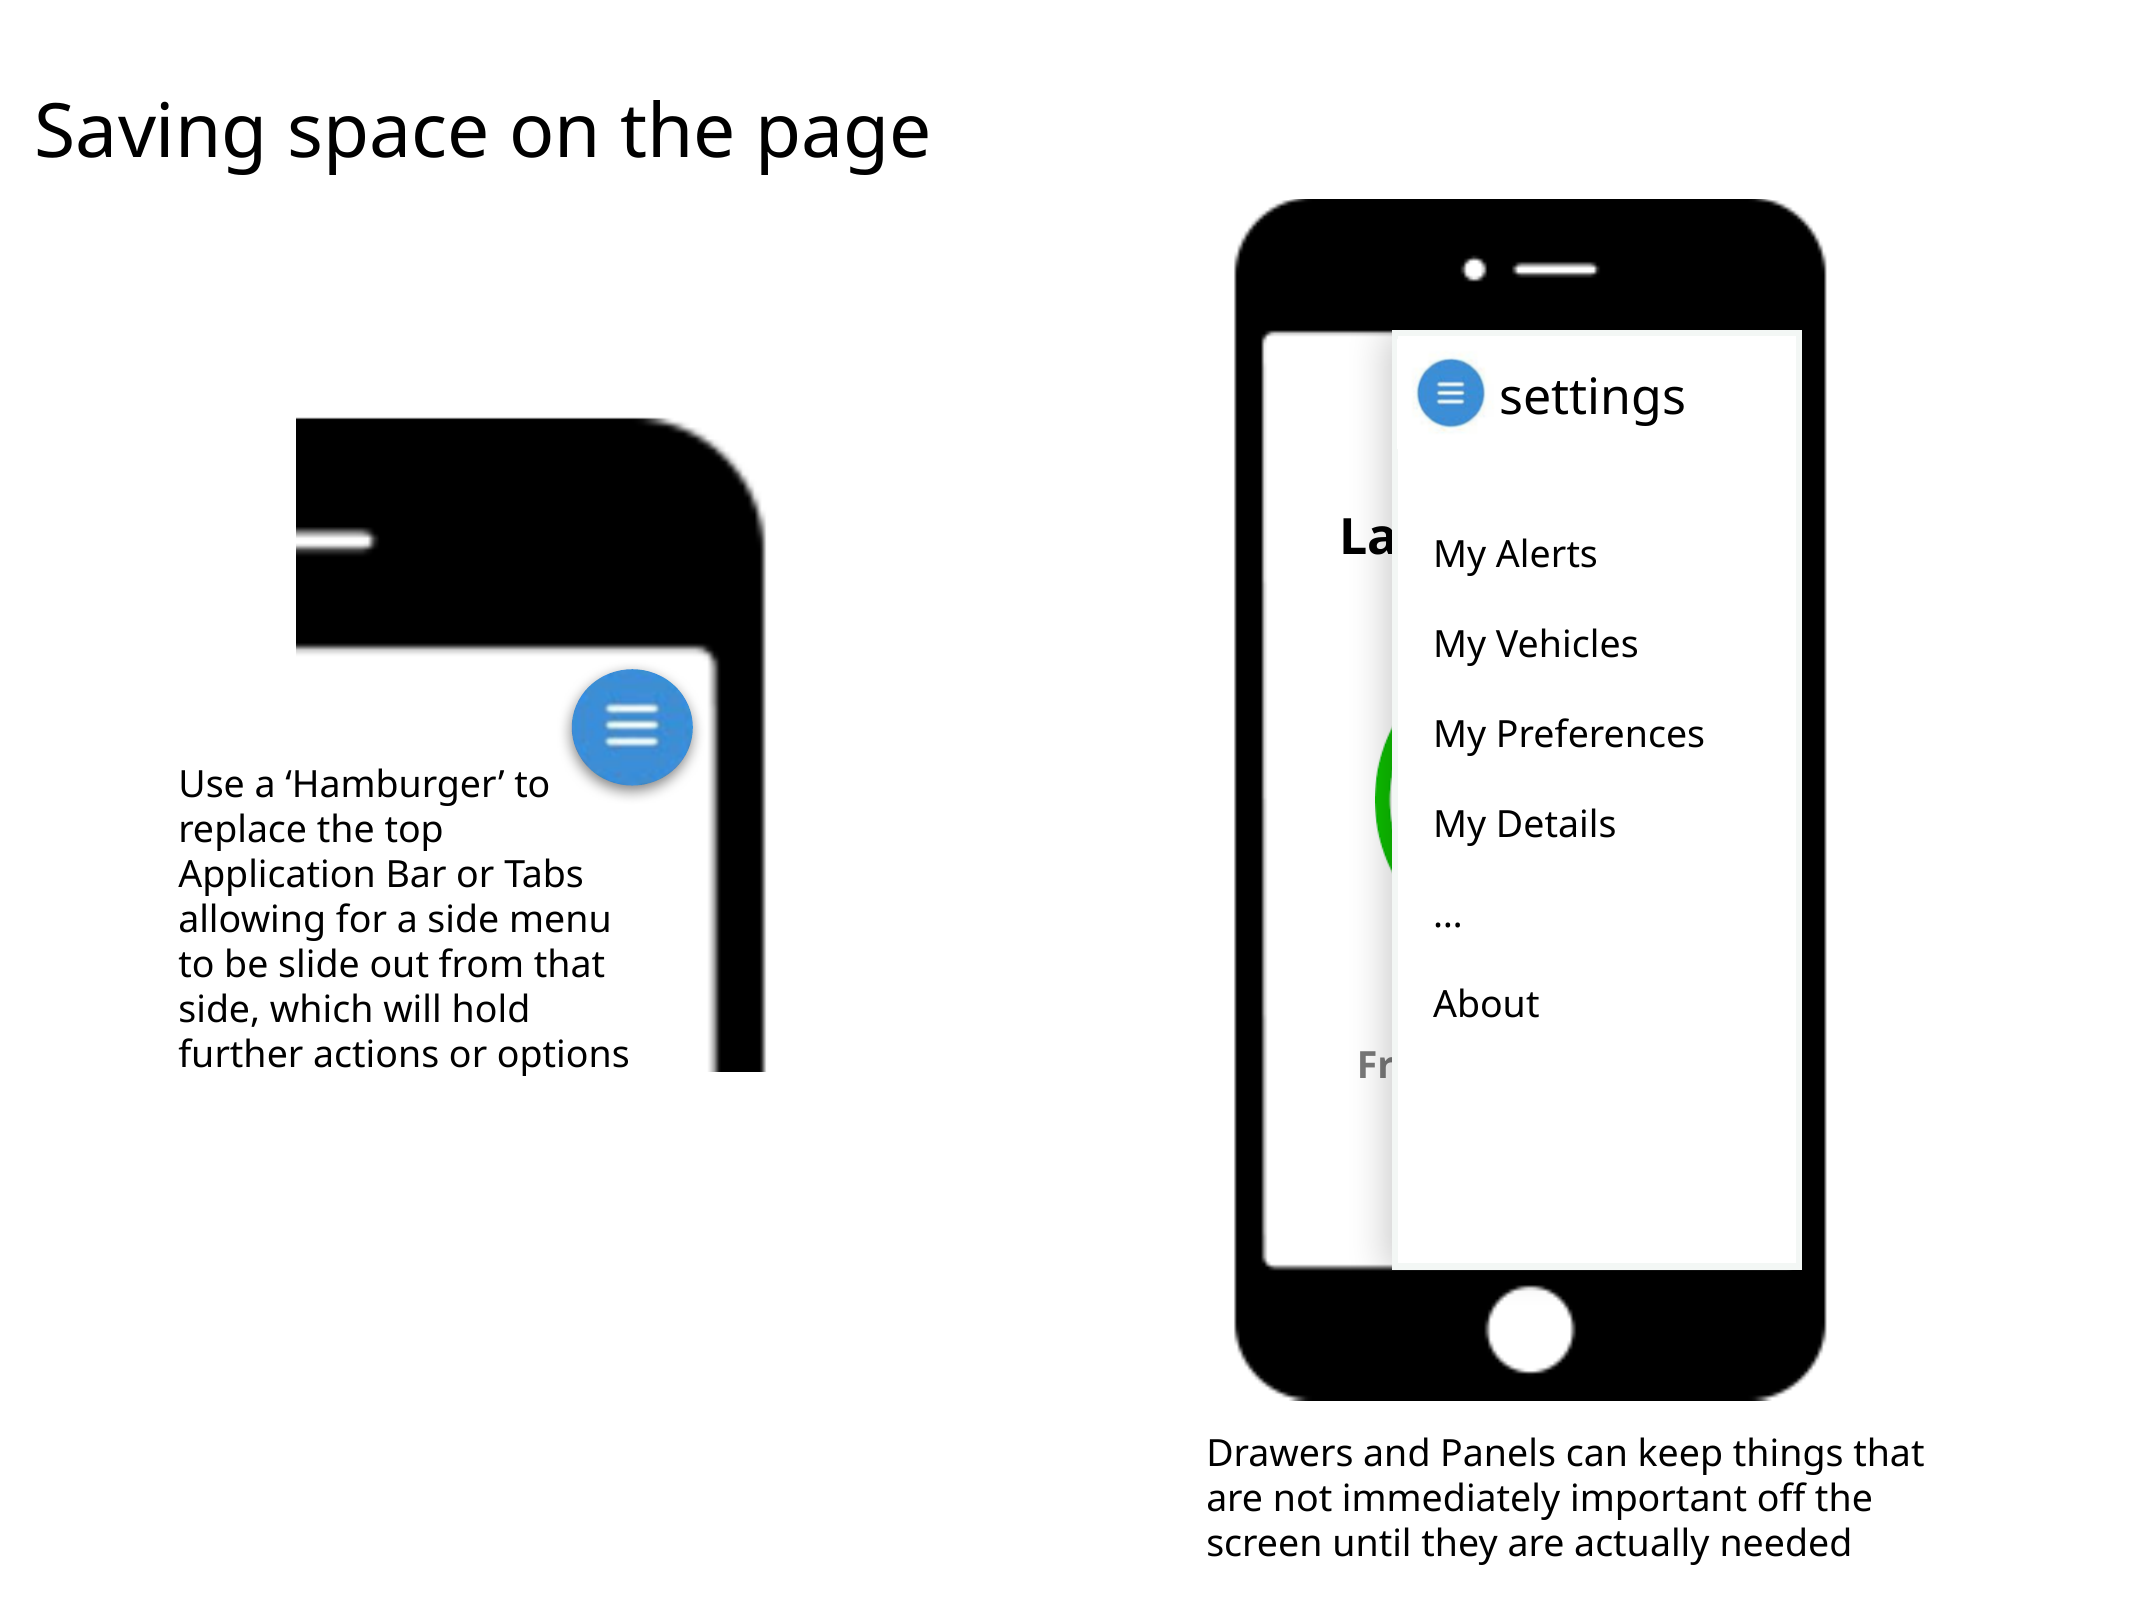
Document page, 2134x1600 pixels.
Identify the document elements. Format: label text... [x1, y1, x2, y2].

picture [931, 199, 2133, 1401]
text_box Use a ‘Hamburger’ to replace the top Application Bar or Tabs allowing for a side menu to be slide out from that side, which will hold further actions or options [170, 752, 648, 1084]
picture [296, 317, 881, 1073]
text_box Saving space on the page [26, 74, 941, 181]
text_box Drawers and Panels can keep things that are not immediately important off the screen until they are actually needed [1197, 1420, 1954, 1573]
